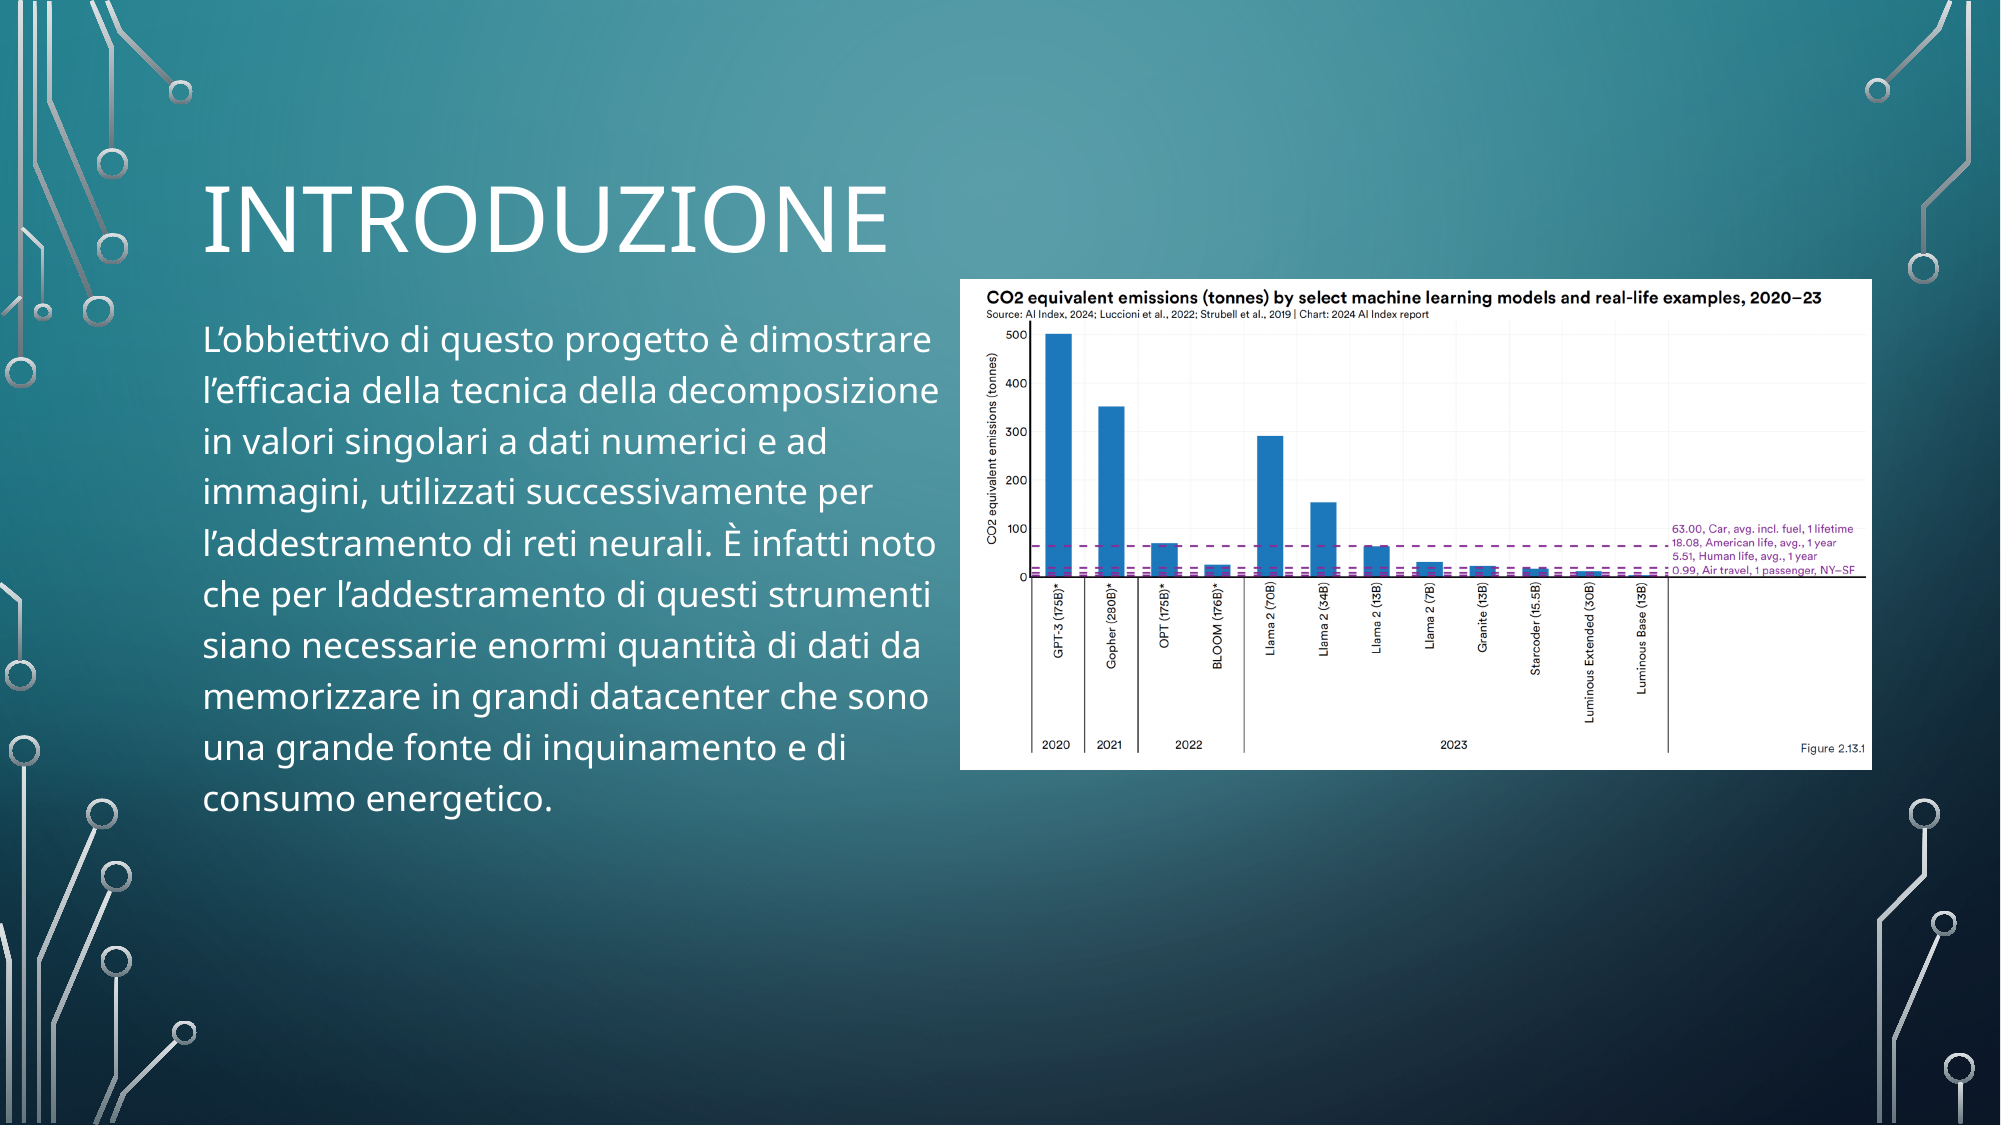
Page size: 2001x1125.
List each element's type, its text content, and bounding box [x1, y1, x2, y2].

picture [959, 278, 1872, 770]
list L’obbiettivo di questo progetto è dimostrare l’efficacia della tecnica della decomposizione in valori singolari a dati numerici e ad immagini, utilizzati successivamente per l’addestramento di reti neurali. È infatti noto che per l’addestramento di questi strumenti siano necessarie enormi quantità di dati da memorizzare in grandi datacenter che sono una grande fonte di inquinamento e di consumo energetico. [187, 300, 960, 882]
title Introduzione [187, 101, 1813, 300]
